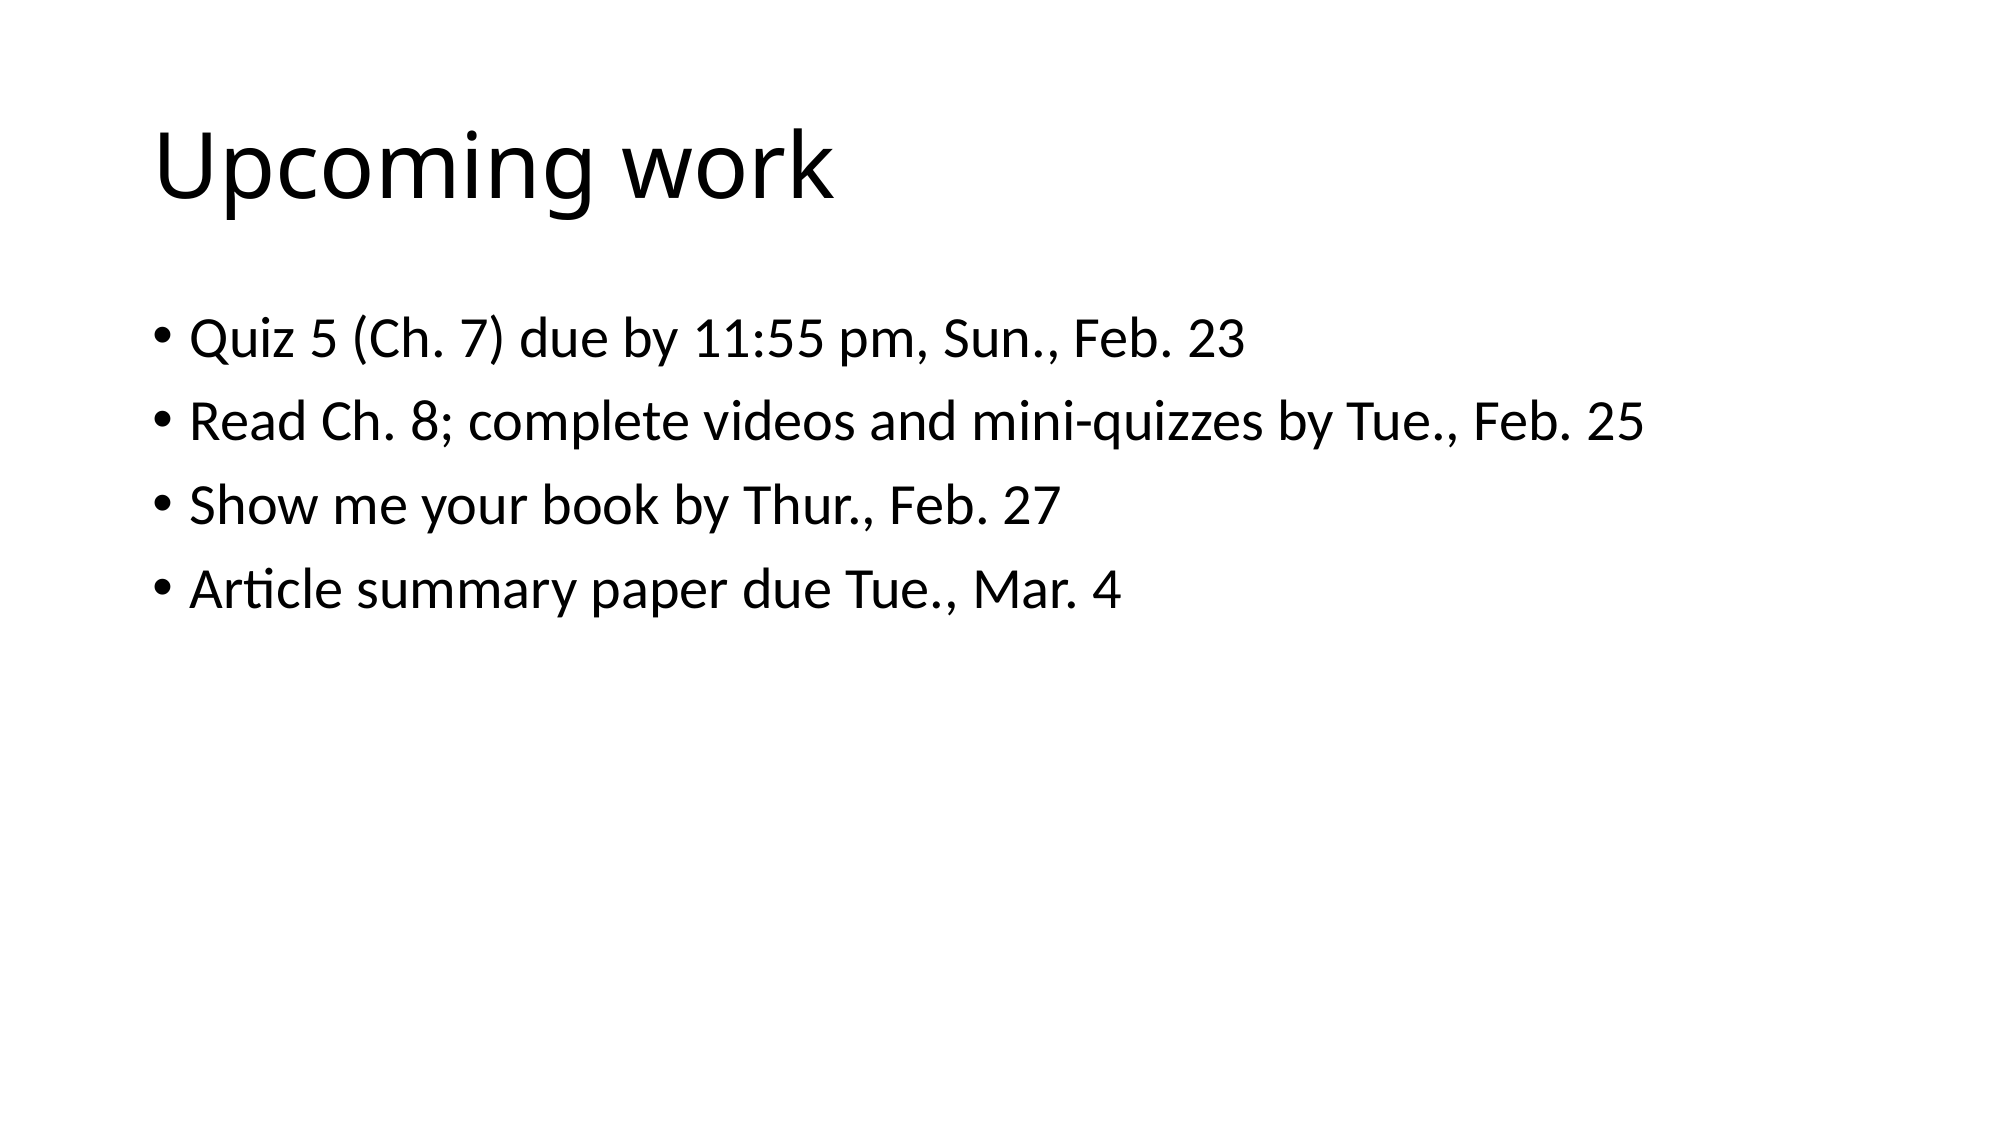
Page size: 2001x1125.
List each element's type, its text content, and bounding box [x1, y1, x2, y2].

list Quiz 5 (Ch. 7) due by 11:55 pm, Sun., Feb. 23 Read Ch. 8; complete videos and mini-quizzes by Tue., Feb. 25 Show me your book by Thur., Feb. 27 Article summary paper due Tue., Mar. 4 [137, 299, 1863, 1014]
title Upcoming work [137, 59, 1863, 278]
